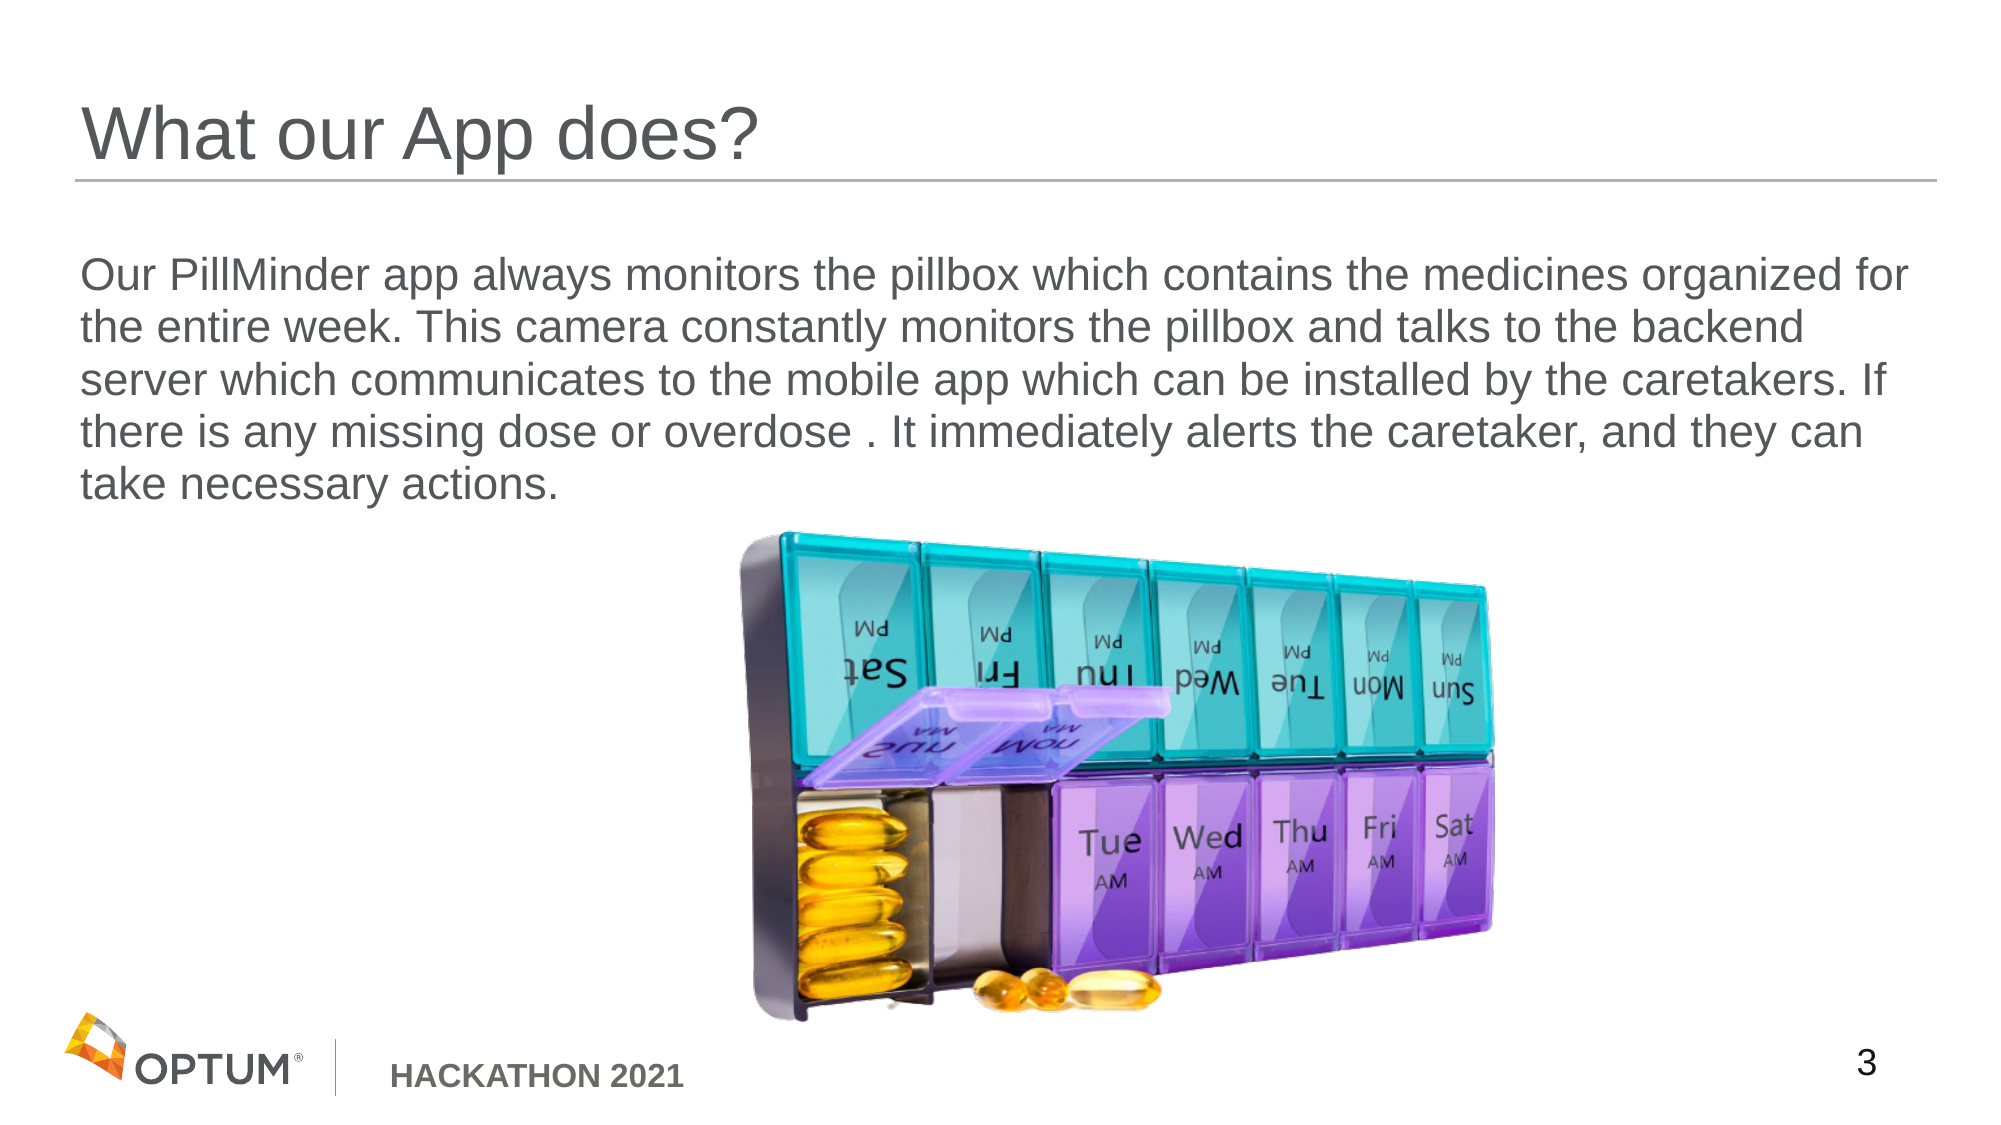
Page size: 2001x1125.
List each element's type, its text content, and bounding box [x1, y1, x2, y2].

list Our PillMinder app always monitors the pillbox which contains the medicines organized for the entire week. This camera constantly monitors the pillbox and talks to the backend server which communicates to the mobile app which can be installed by the caretakers. If there is any missing dose or overdose . It immediately alerts the caretaker, and they can take necessary actions. [80, 248, 1937, 563]
text_box 3 [1841, 1030, 1917, 1086]
title What our App does? [81, 0, 1938, 177]
picture [738, 526, 1495, 1040]
list HACKATHON 2021 [389, 1057, 1611, 1125]
